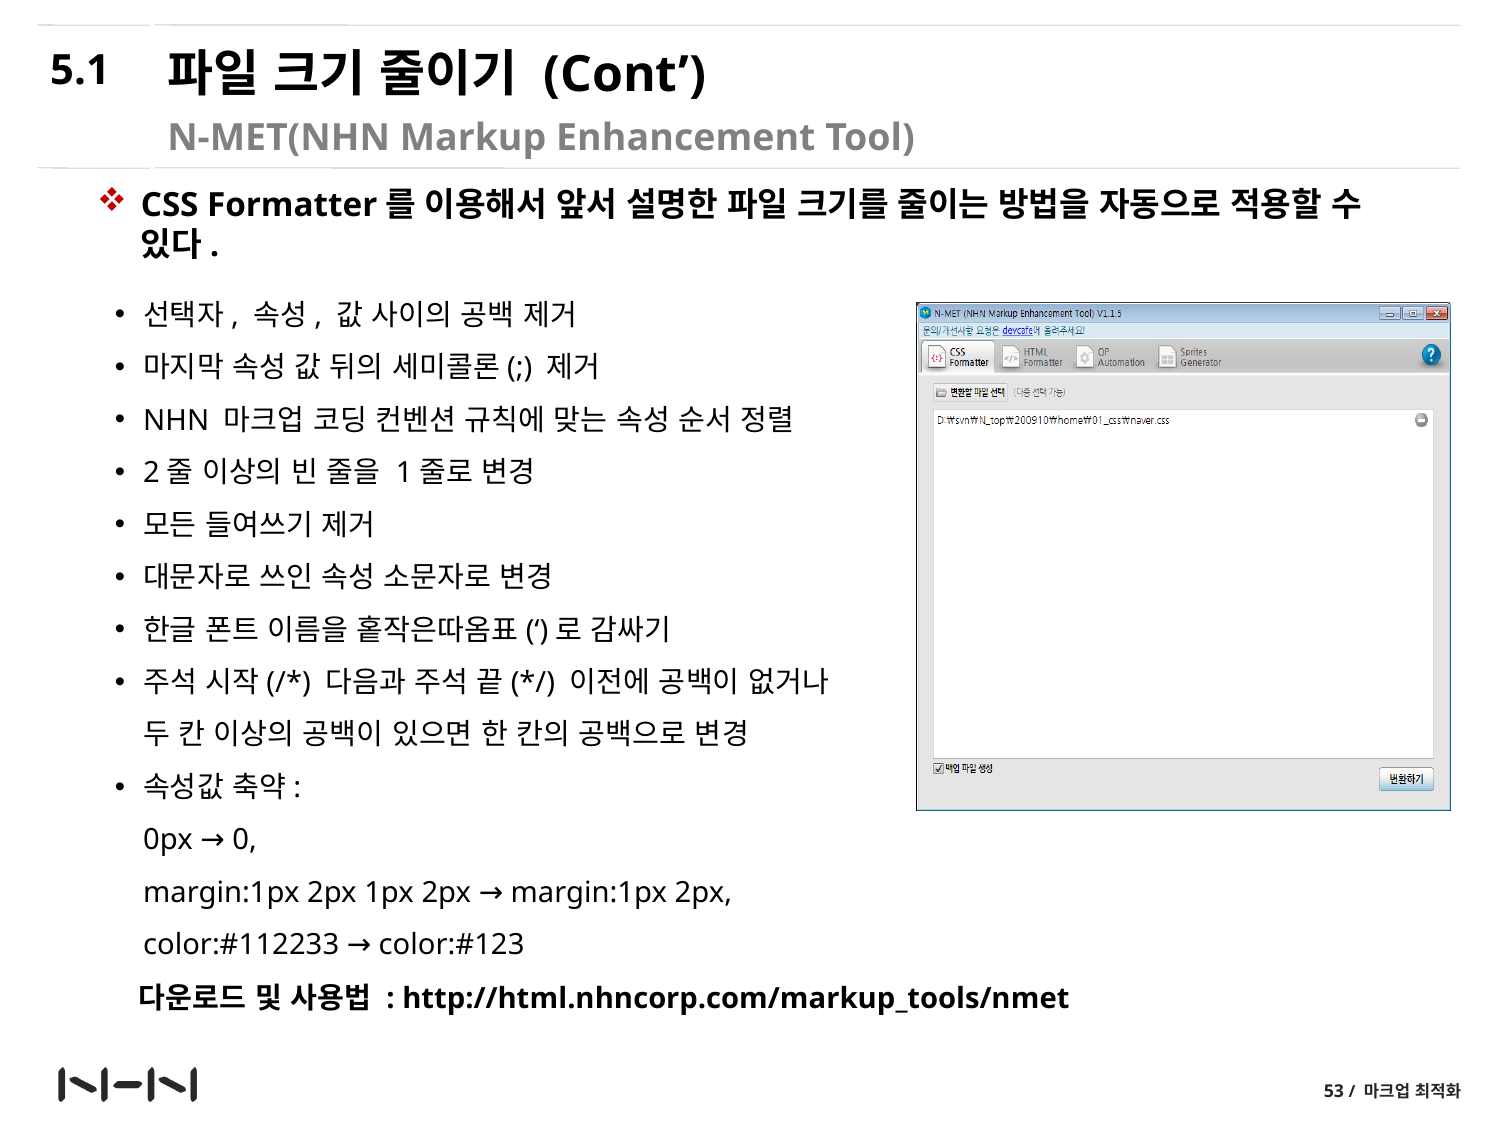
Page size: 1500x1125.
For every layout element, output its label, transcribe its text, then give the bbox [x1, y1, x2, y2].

list 5.1 [35, 35, 141, 106]
text_box 선택자, 속성, 값 사이의 공백 제거 마지막 속성 값 뒤의 세미콜론(;) 제거 NHN 마크업 코딩 컨벤션 규칙에 맞는 속성 순서 정렬 2줄 이상의 빈 줄을 1줄로 변경 모든 들여쓰기 제거 대문자로 쓰인 속성 소문자로 변경 한글 폰트 이름을 홑작은따옴표(‘)로 감싸기 주석 시작(/*) 다음과 주석 끝(*/) 이전에 공백이 없거나 두 칸 이상의 공백이 있으면 한 칸의 공백으로 변경 속성값 축약: 0px → 0, margin:1px 2px 1px 2px → margin:1px 2px, color:#112233 → color:#123 [100, 271, 916, 968]
title 파일 크기 줄이기 (Cont’) [152, 35, 1425, 108]
table_header 주석, 들여쓰기, 빈줄 제거 전 [58, 1067, 197, 1102]
text_box 다운로드 및 사용법 : http://html.nhncorp.com/markup_tools/nmet [123, 972, 1160, 1023]
picture [915, 302, 1451, 811]
list CSS Formatter를 이용해서 앞서 설명한 파일 크기를 줄이는 방법을 자동으로 적용할 수 있다. [82, 175, 1418, 973]
list N-MET(NHN Markup Enhancement Tool) [152, 105, 1093, 164]
